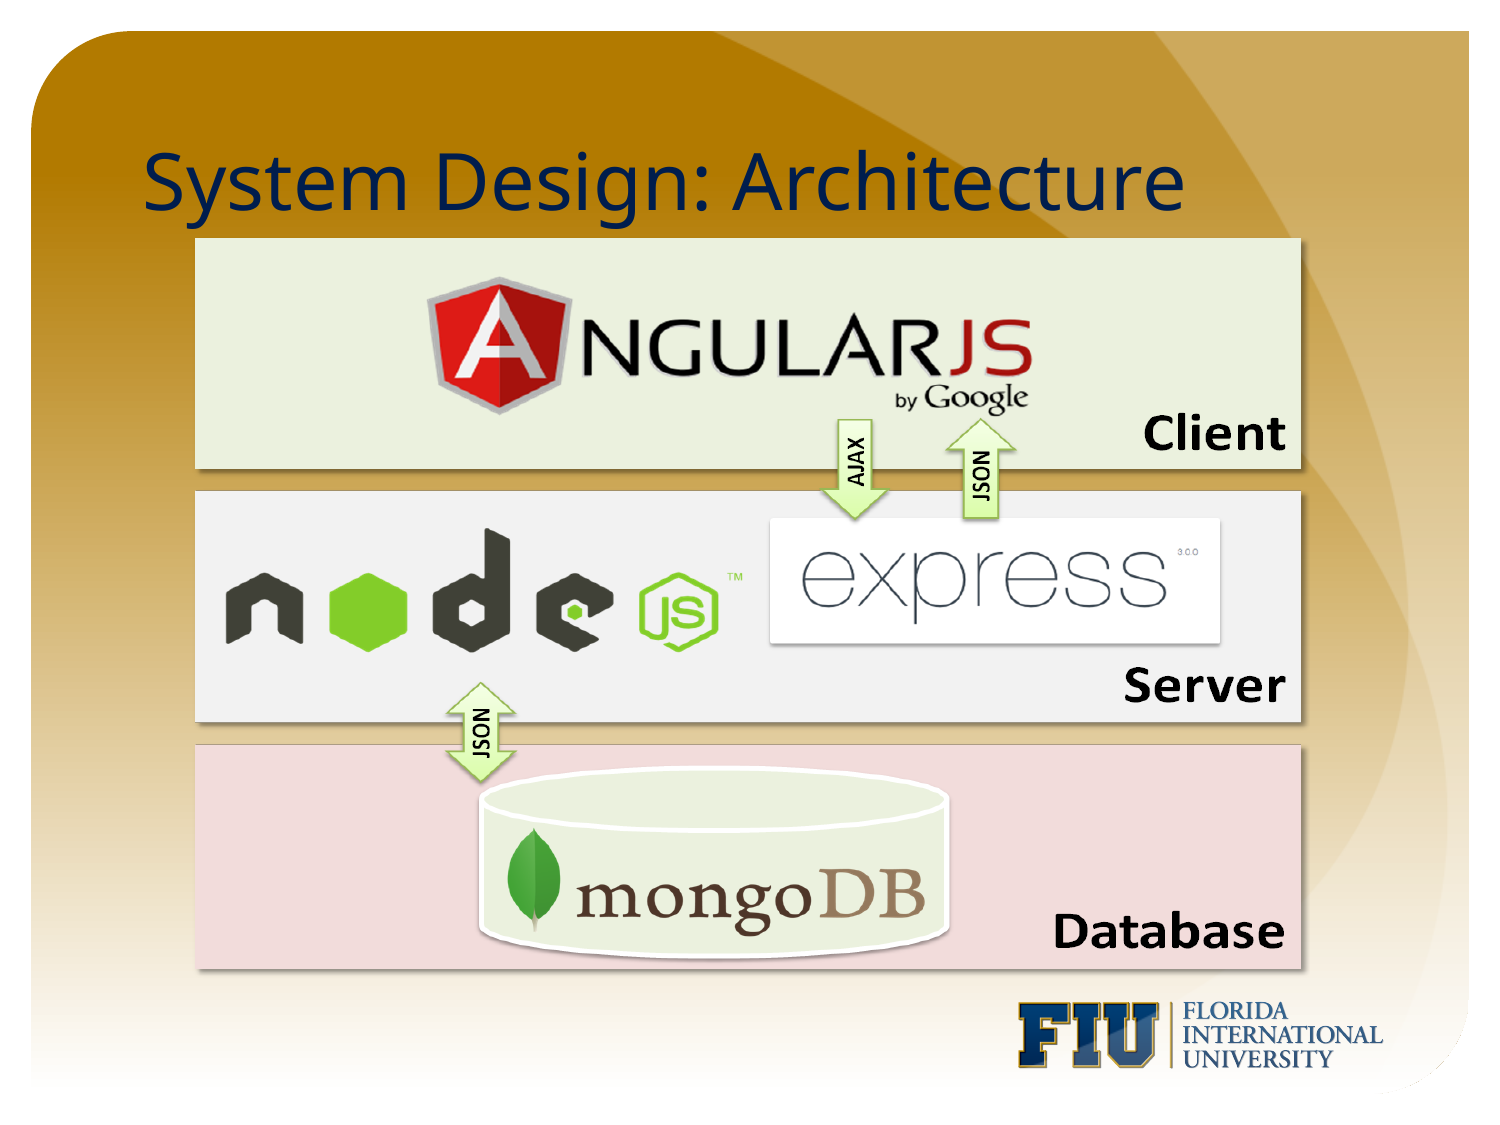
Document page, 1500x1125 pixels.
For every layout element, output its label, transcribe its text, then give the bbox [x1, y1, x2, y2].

title System Design: Architecture [127, 62, 1372, 234]
picture [24, 30, 1473, 1094]
